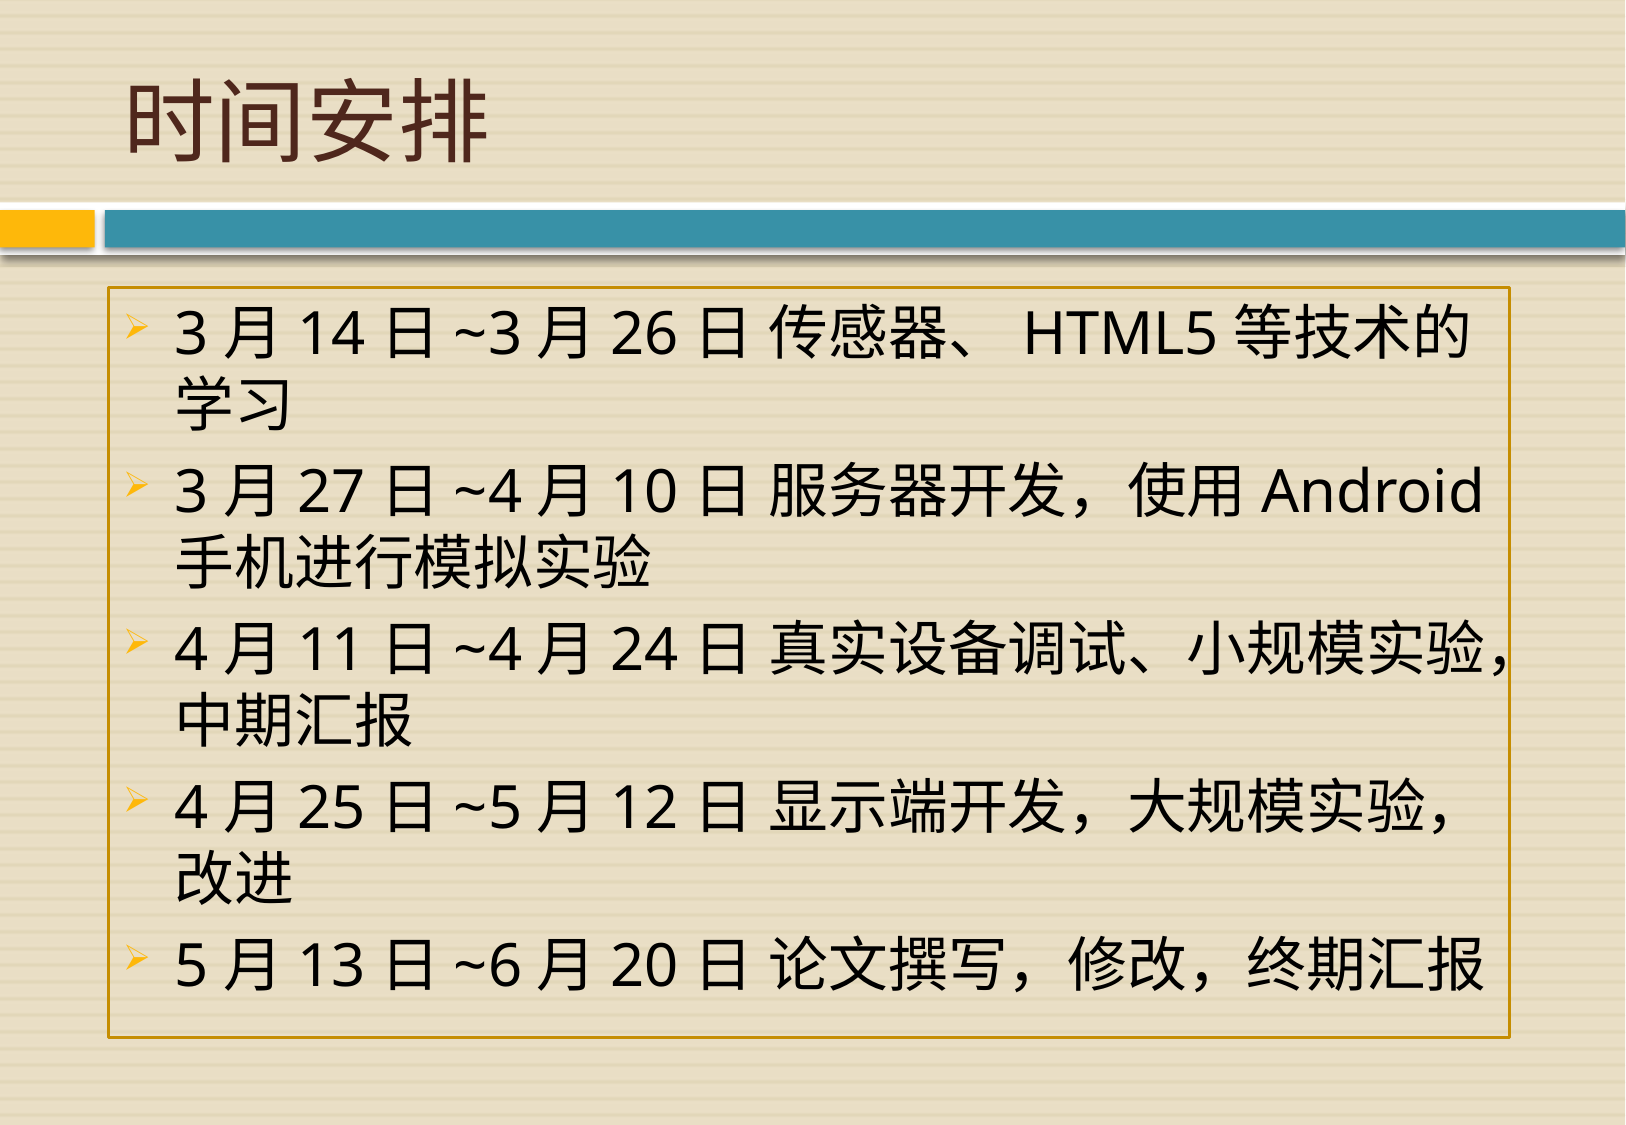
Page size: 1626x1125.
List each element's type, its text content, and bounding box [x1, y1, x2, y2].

list 3月14日~3月26日 传感器、HTML5等技术的学习 3月27日~4月10日 服务器开发，使用Android手机进行模拟实验 4月11日~4月24日 真实设备调试、小规模实验，中期汇报 4月25日~5月12日 显示端开发，大规模实验，改进 5月13日~6月20日 论文撰写，修改，终期汇报 [108, 287, 1510, 1038]
title 时间安排 [108, 37, 1558, 200]
